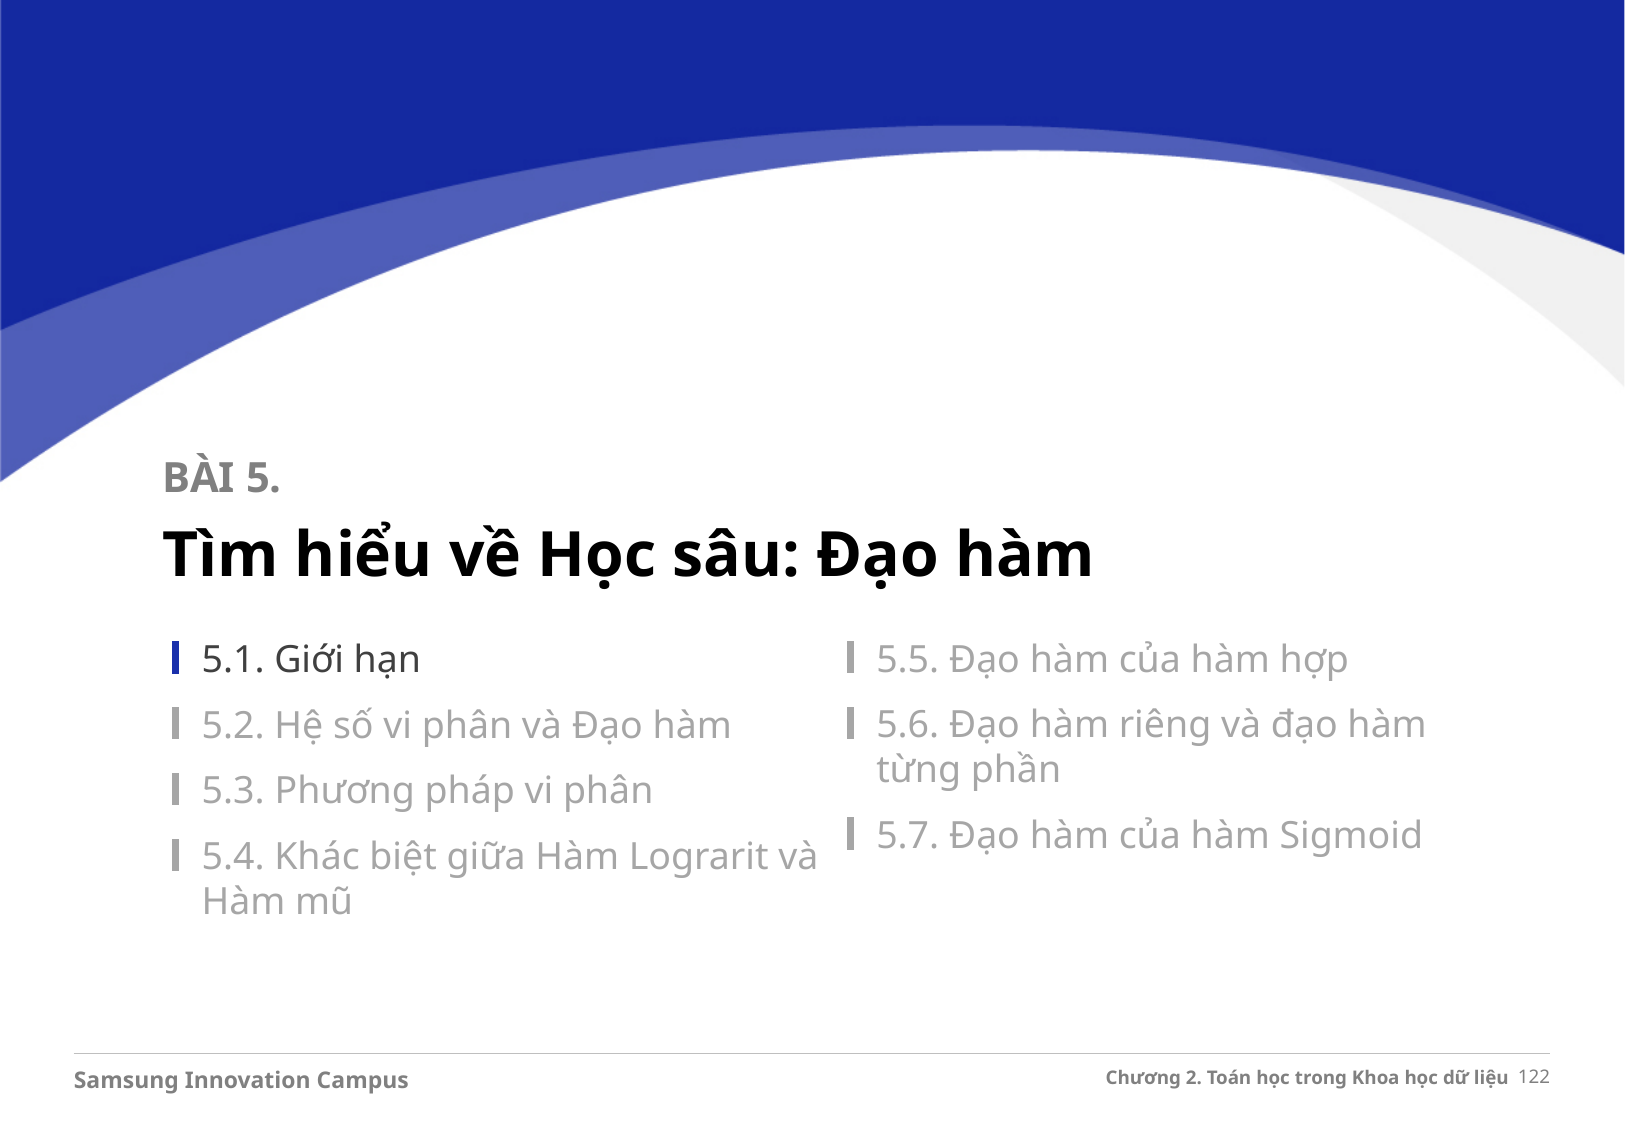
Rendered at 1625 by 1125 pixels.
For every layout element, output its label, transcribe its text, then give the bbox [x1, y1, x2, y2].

text_box Tìm hiểu về Học sâu: Đạo hàm [161, 513, 1625, 590]
text_box BÀI 5. [161, 450, 1062, 502]
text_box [172, 634, 1499, 926]
picture [0, 0, 1625, 1125]
